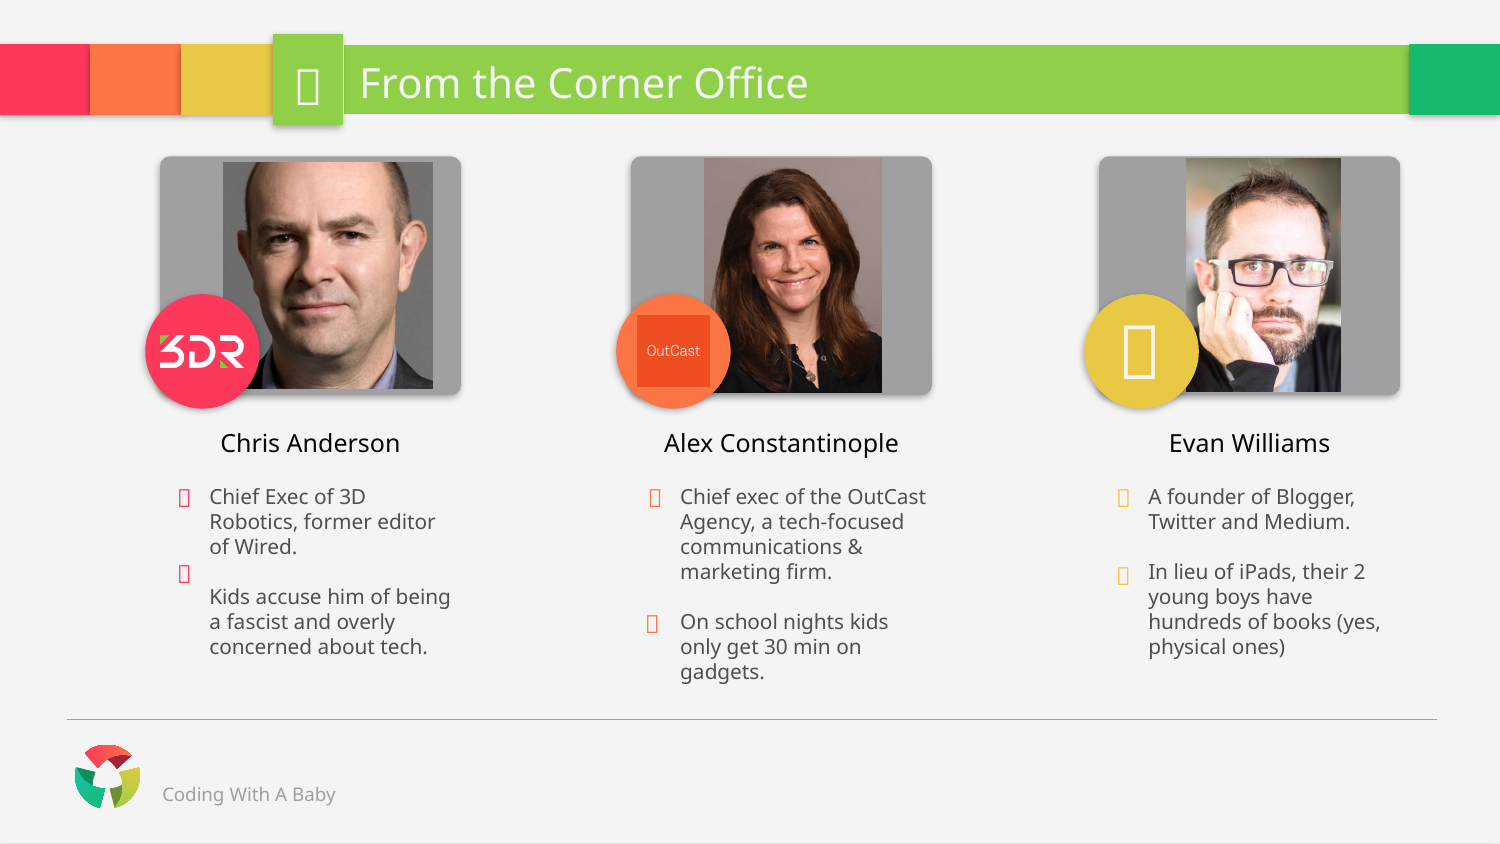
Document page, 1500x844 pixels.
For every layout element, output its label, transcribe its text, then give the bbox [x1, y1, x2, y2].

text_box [248, 34, 369, 125]
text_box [613, 156, 942, 669]
text_box [1409, 44, 1500, 115]
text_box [145, 156, 471, 643]
text_box [181, 44, 243, 115]
text_box [0, 44, 89, 115]
title From the Corner Office [373, 45, 1407, 114]
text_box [1084, 156, 1410, 669]
text_box [90, 44, 180, 115]
